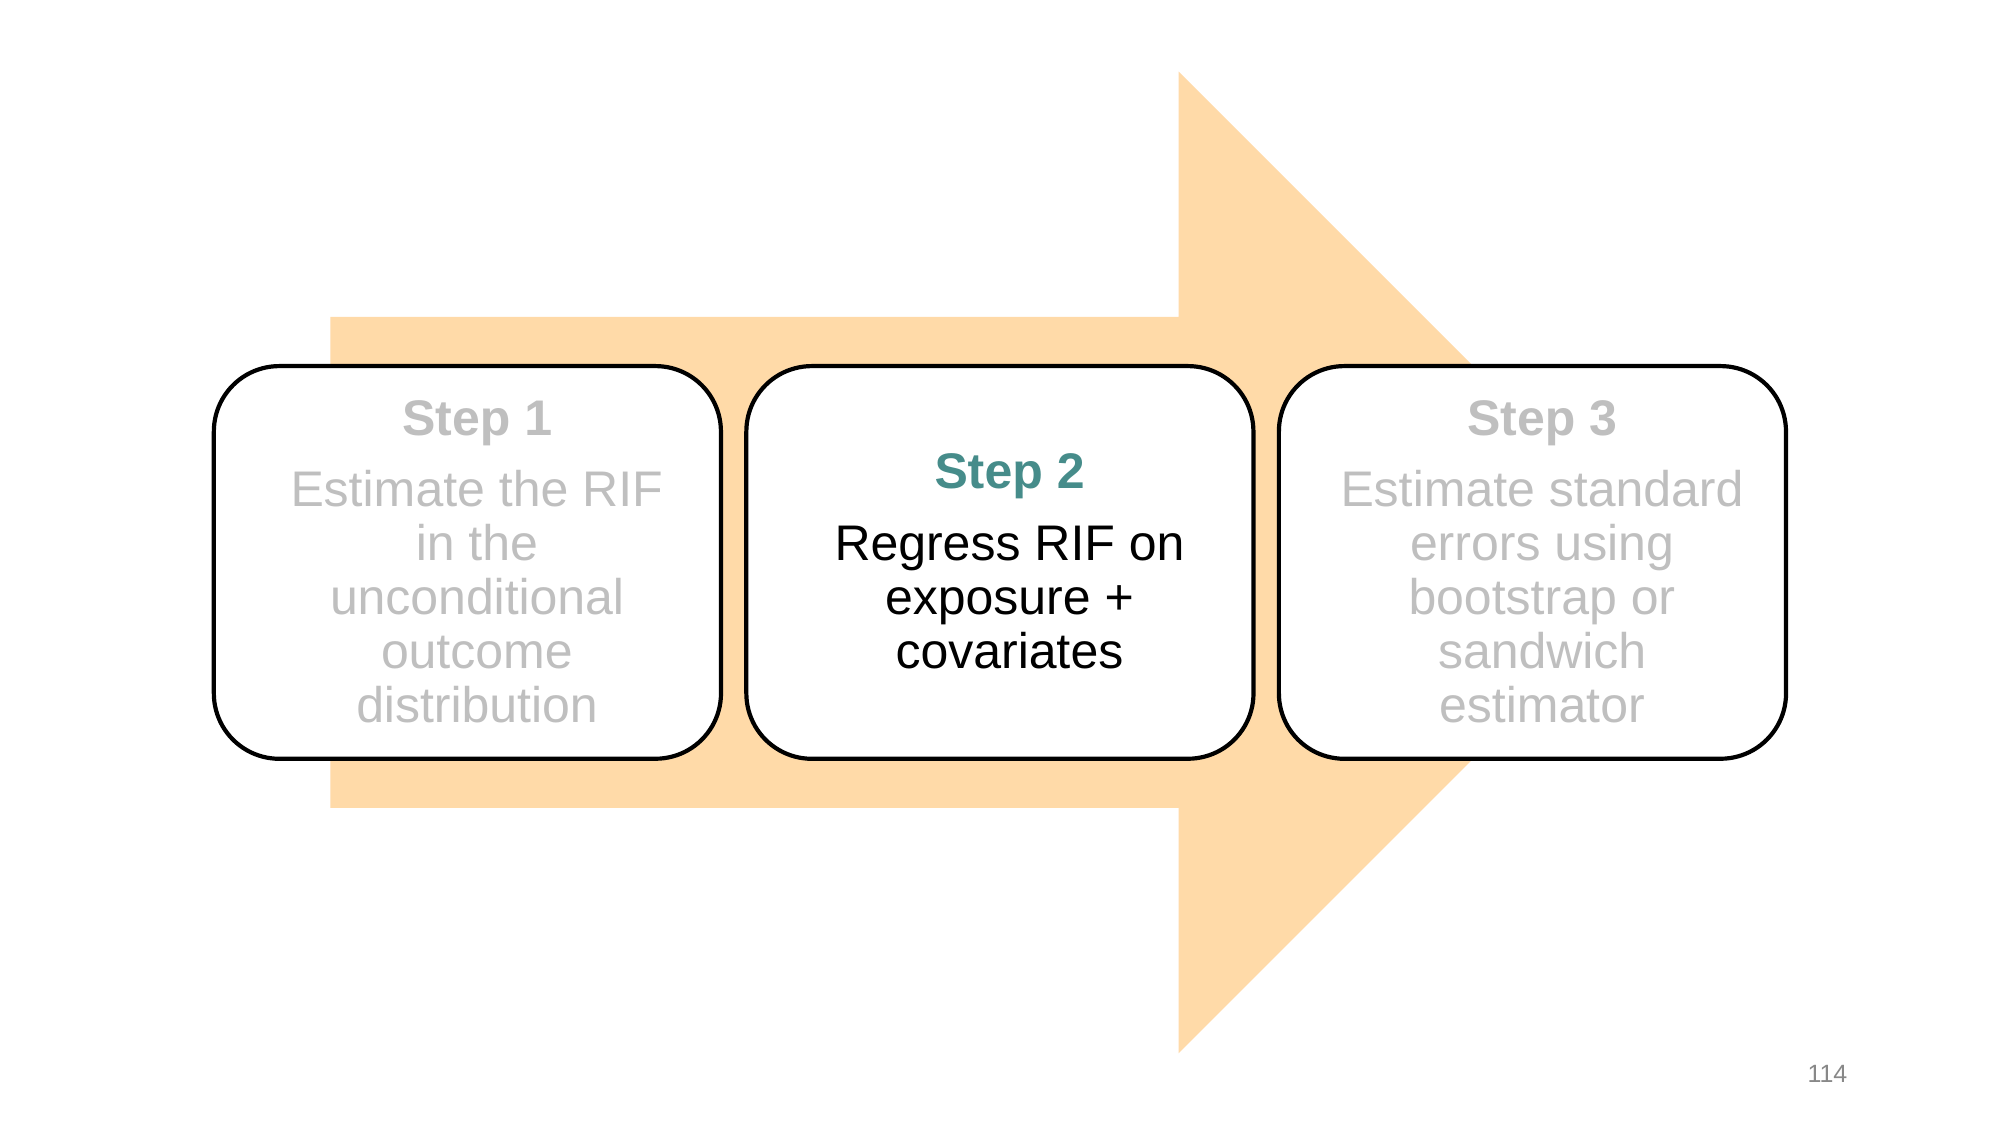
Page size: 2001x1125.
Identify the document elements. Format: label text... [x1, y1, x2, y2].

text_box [211, 71, 1788, 1054]
slide_number 114 [1412, 1042, 1863, 1103]
